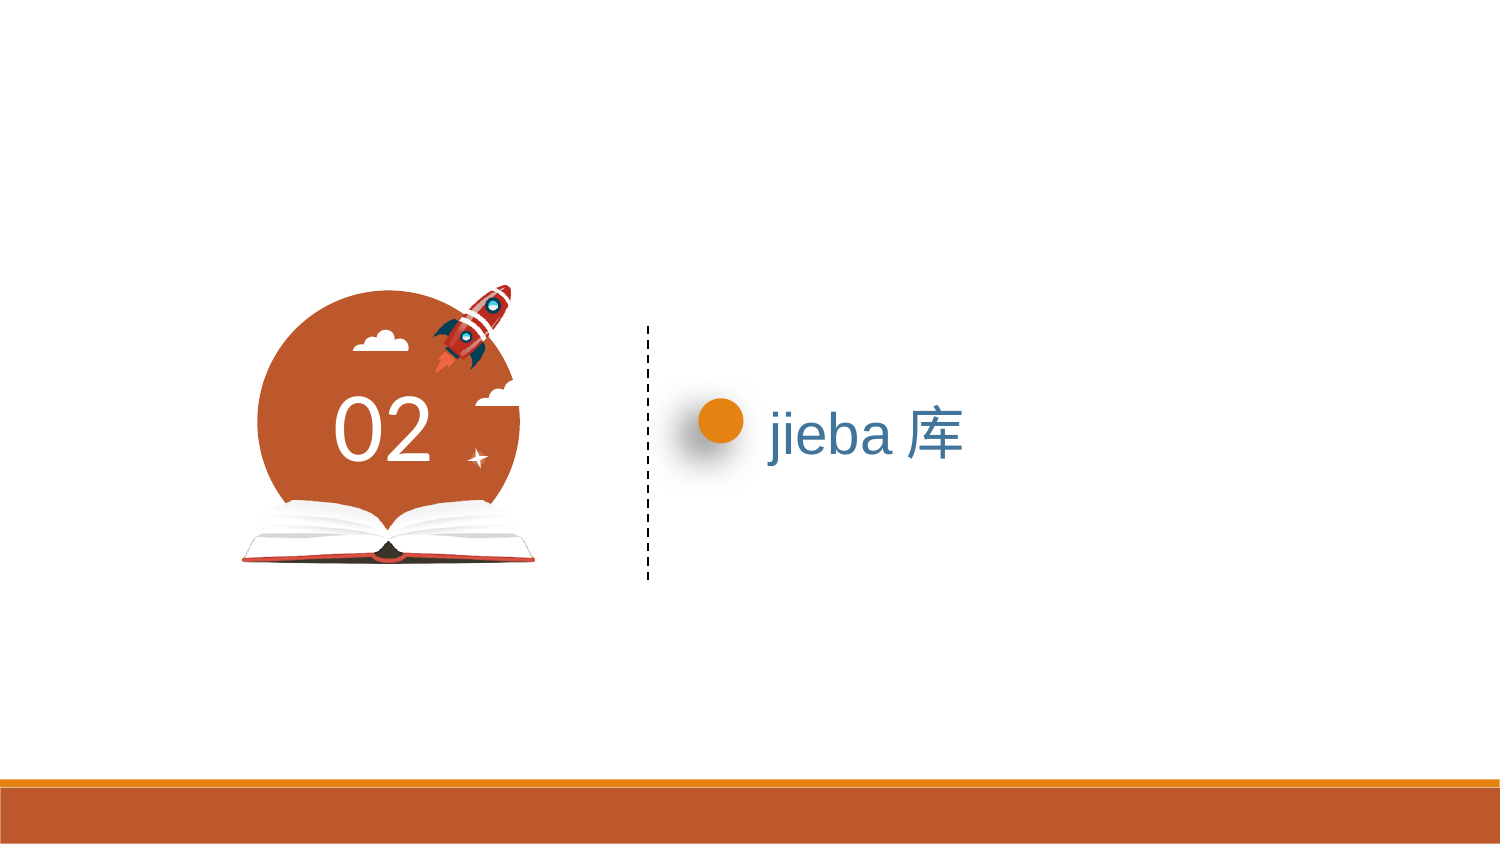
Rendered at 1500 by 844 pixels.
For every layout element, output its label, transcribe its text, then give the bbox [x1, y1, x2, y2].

text_box jieba库 [754, 374, 980, 474]
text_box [230, 284, 544, 565]
text_box [697, 397, 745, 445]
